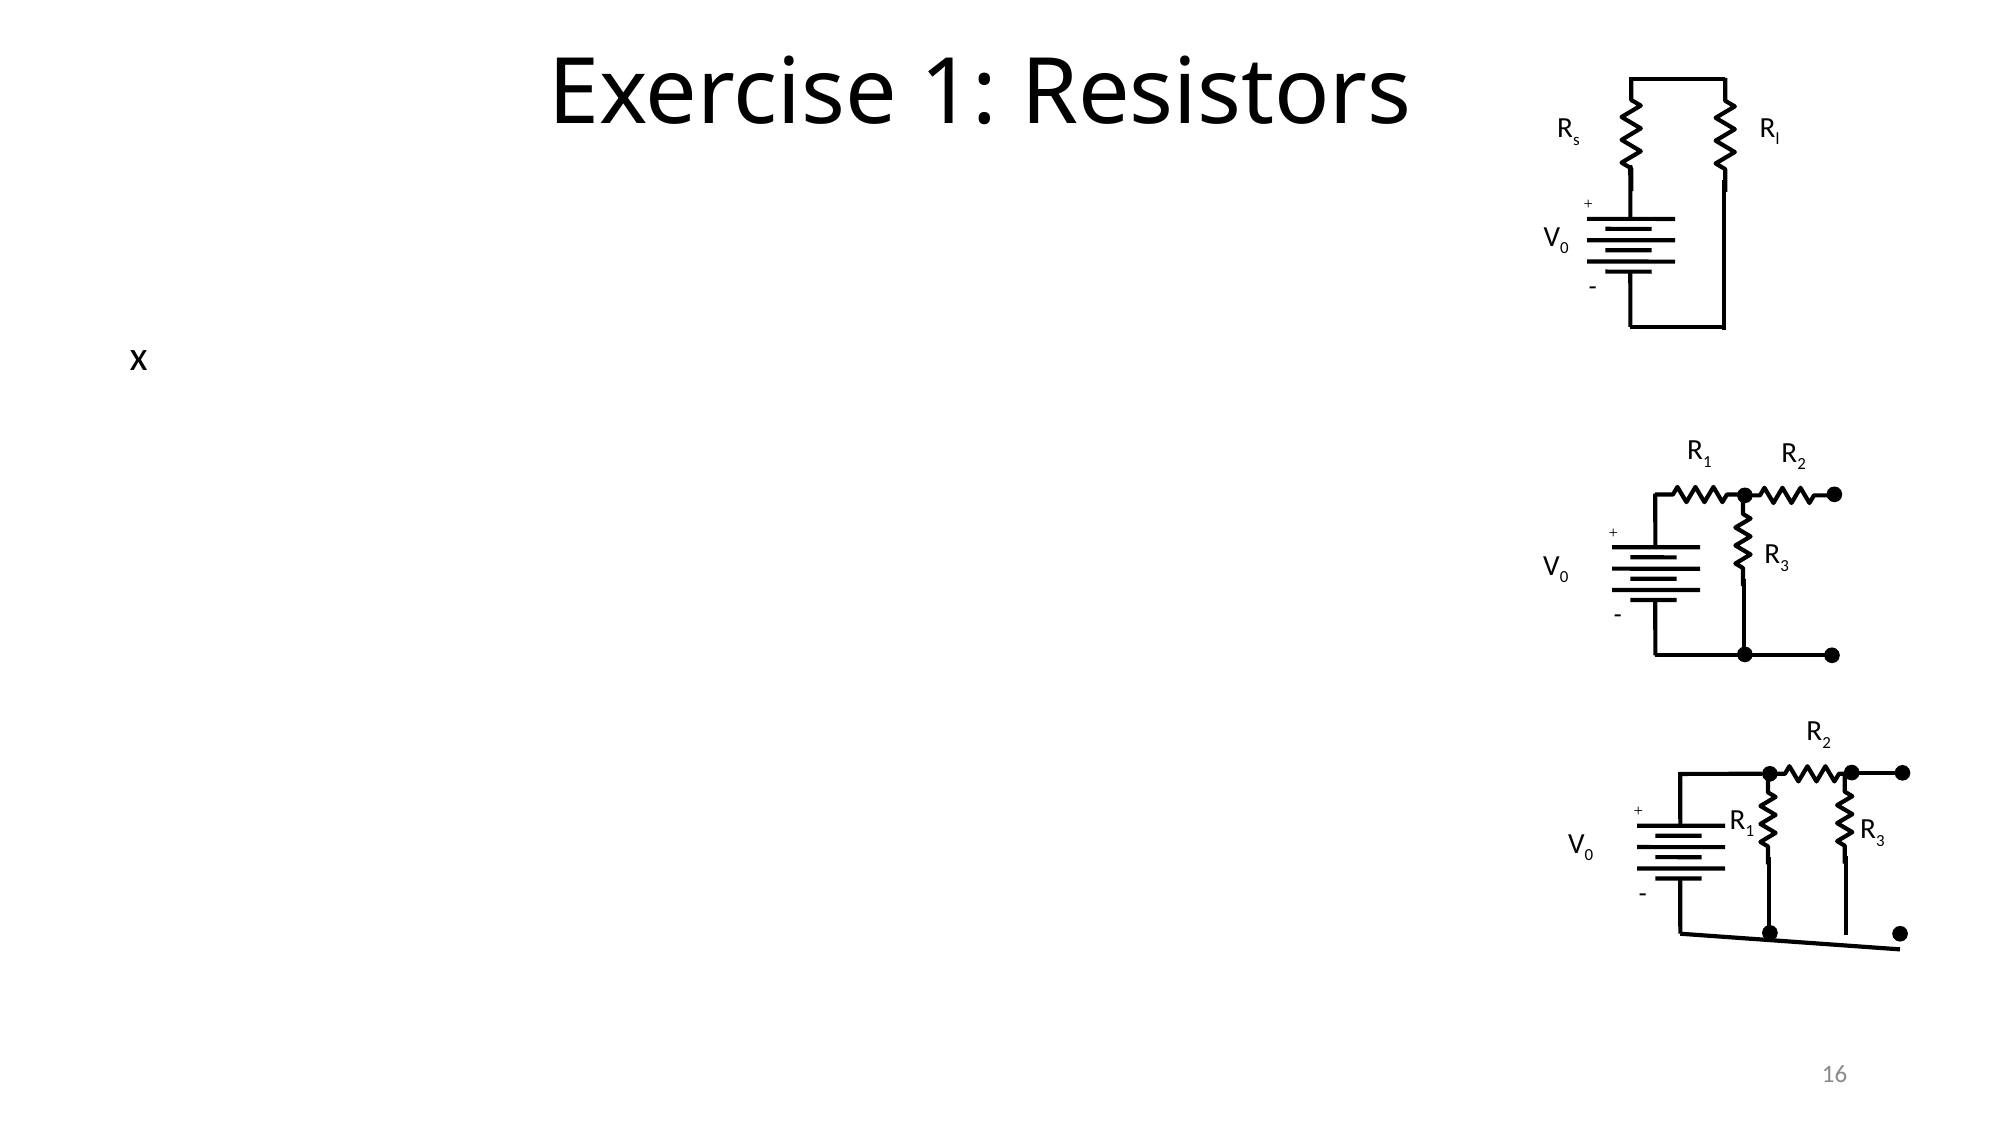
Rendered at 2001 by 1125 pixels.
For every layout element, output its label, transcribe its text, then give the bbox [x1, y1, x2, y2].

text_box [1528, 423, 1851, 671]
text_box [1528, 77, 1808, 330]
slide_number 16 [1412, 1042, 1863, 1103]
list x [114, 326, 1361, 1017]
title Exercise 1: Resistors [117, 22, 1843, 165]
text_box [1553, 704, 1919, 950]
